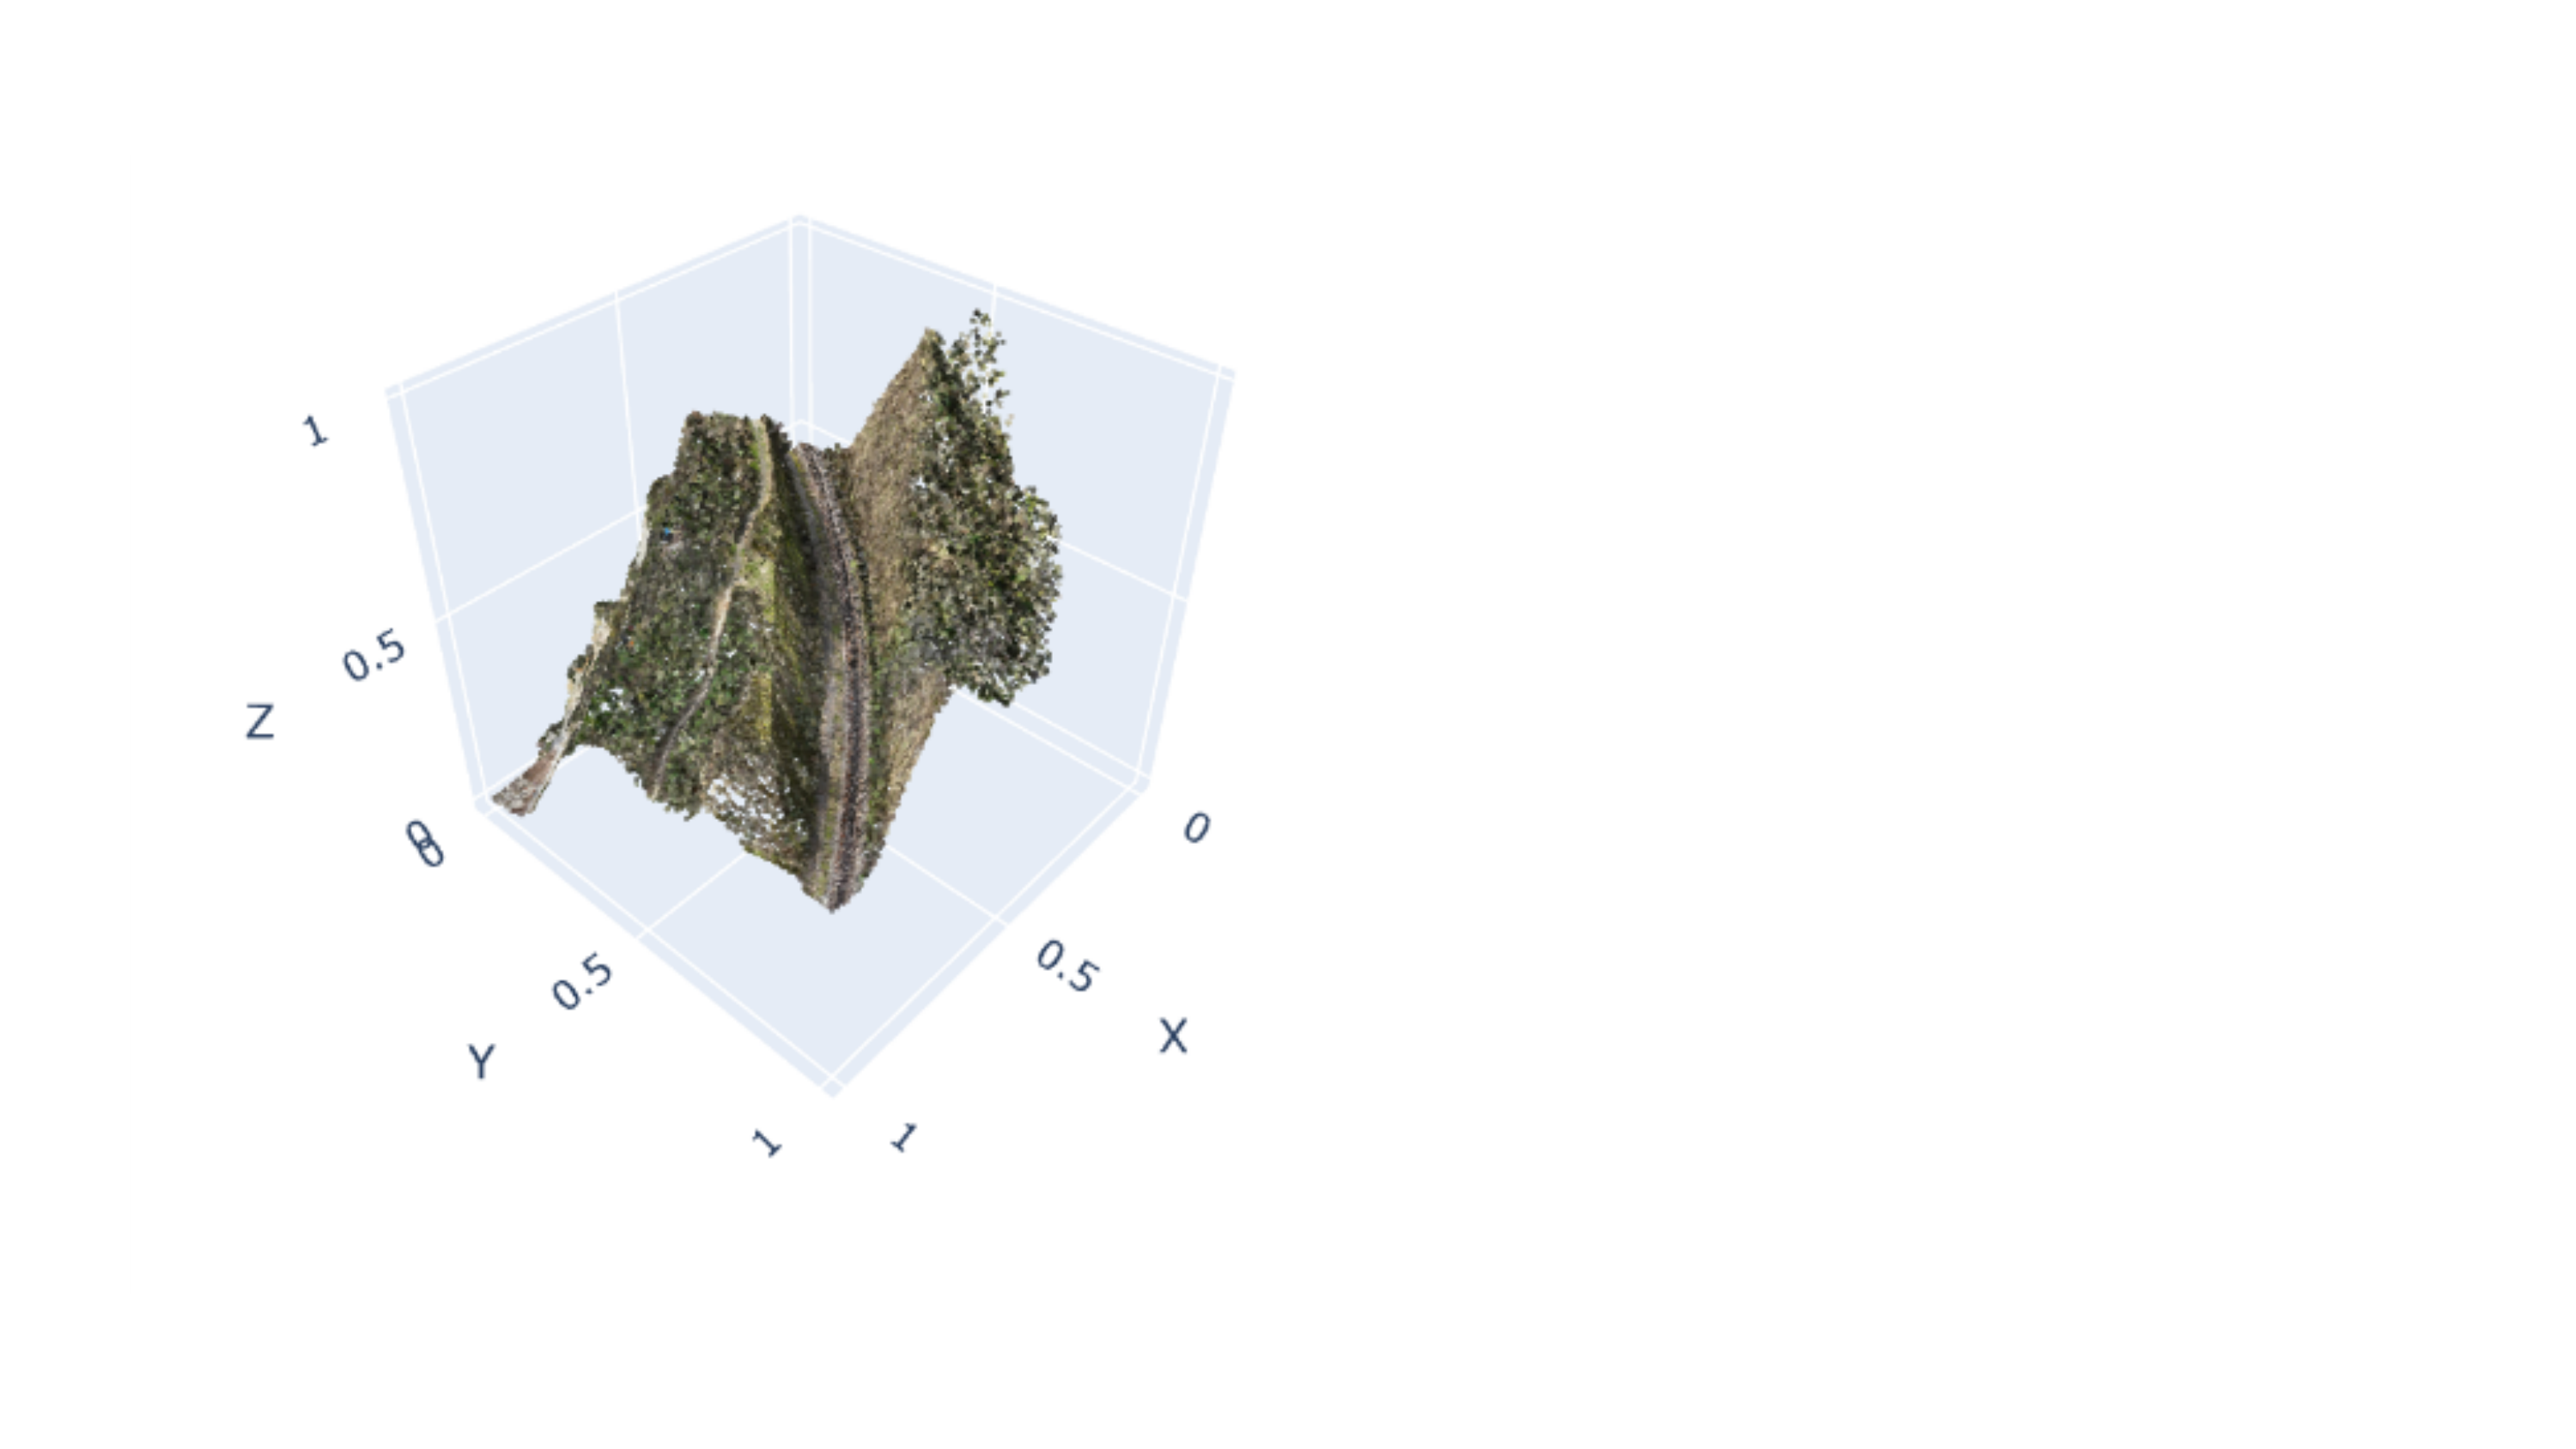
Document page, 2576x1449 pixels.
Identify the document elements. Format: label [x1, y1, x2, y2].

picture [128, 155, 1532, 1294]
